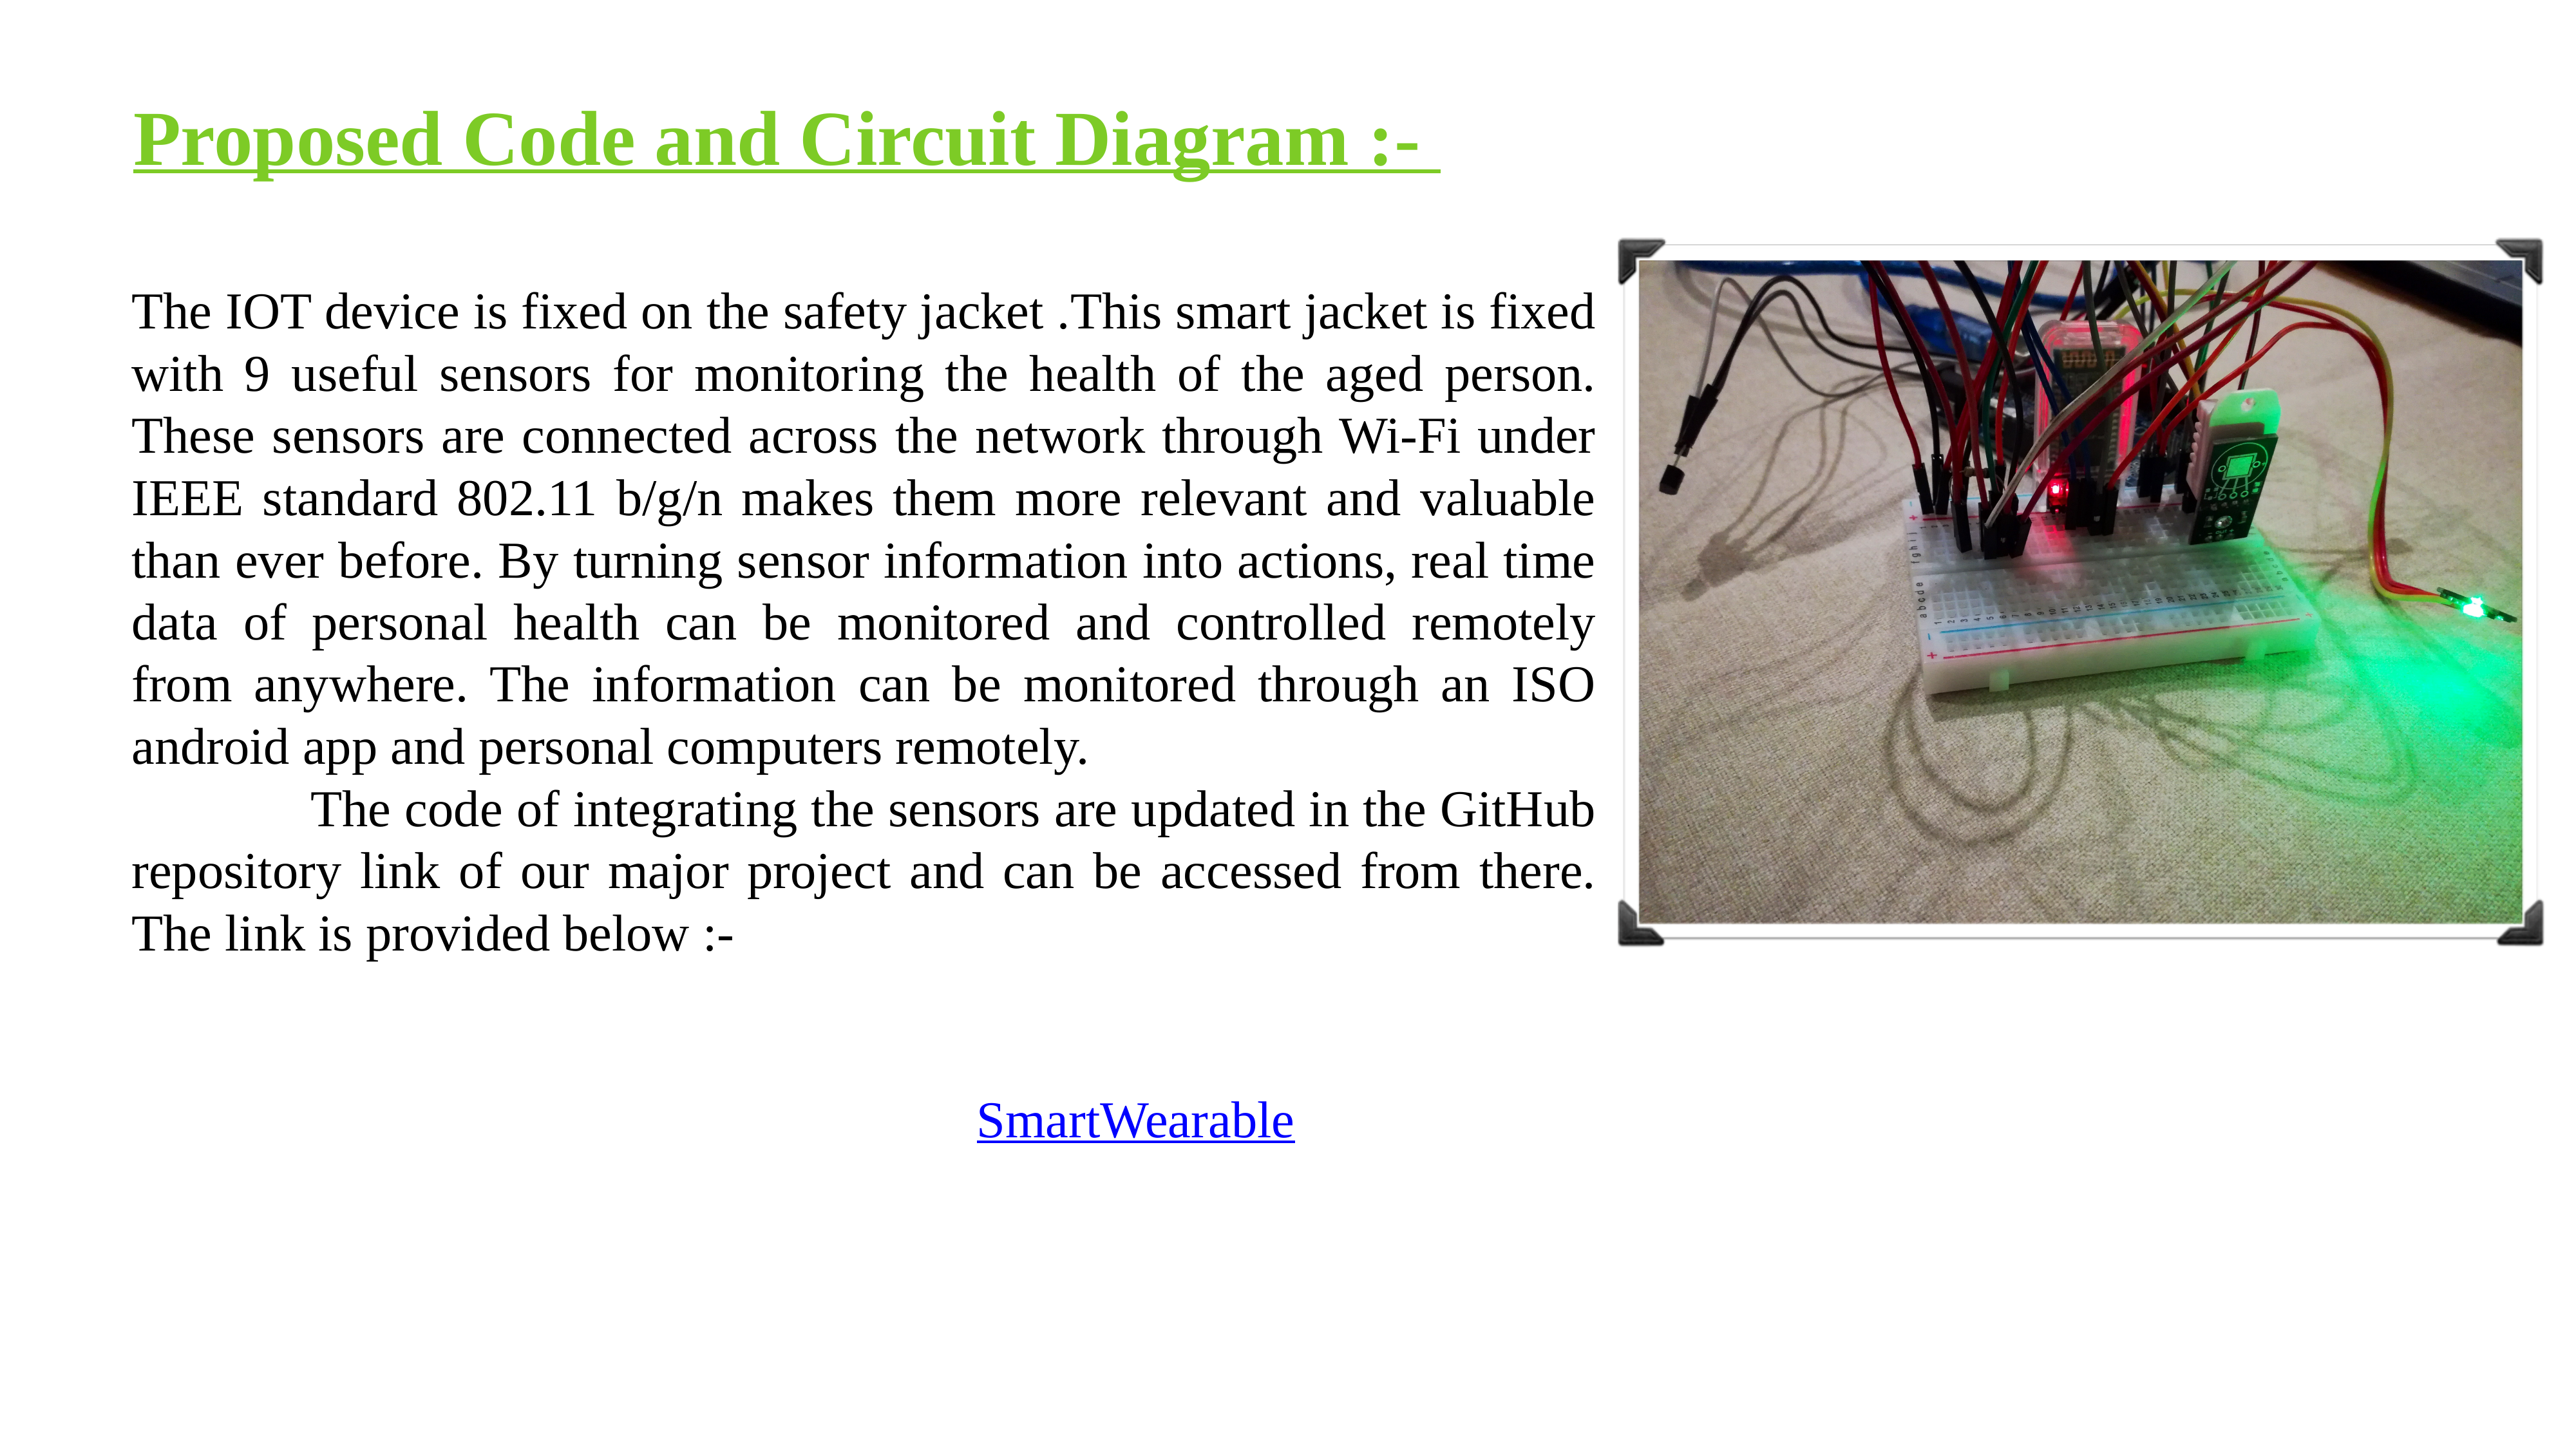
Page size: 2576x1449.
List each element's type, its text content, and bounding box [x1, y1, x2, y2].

text_box The IOT device is fixed on the safety jacket .This smart jacket is fixed with 9 useful sensors for monitoring the health of the aged person. These sensors are connected across the network through Wi-Fi under IEEE standard 802.11 b/g/n makes them more relevant and valuable than ever before. By turning sensor information into actions, real time data of personal health can be monitored and controlled remotely from anywhere. The information can be monitored through an ISO android app and personal computers remotely. The code of integrating the sensors are updated in the GitHub repository link of our major project and can be accessed from there. The link is provided below :- SmartWearable [126, 271, 1602, 1278]
text_box Proposed Code and Circuit Diagram :- [128, 81, 1446, 186]
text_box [1616, 237, 2548, 950]
